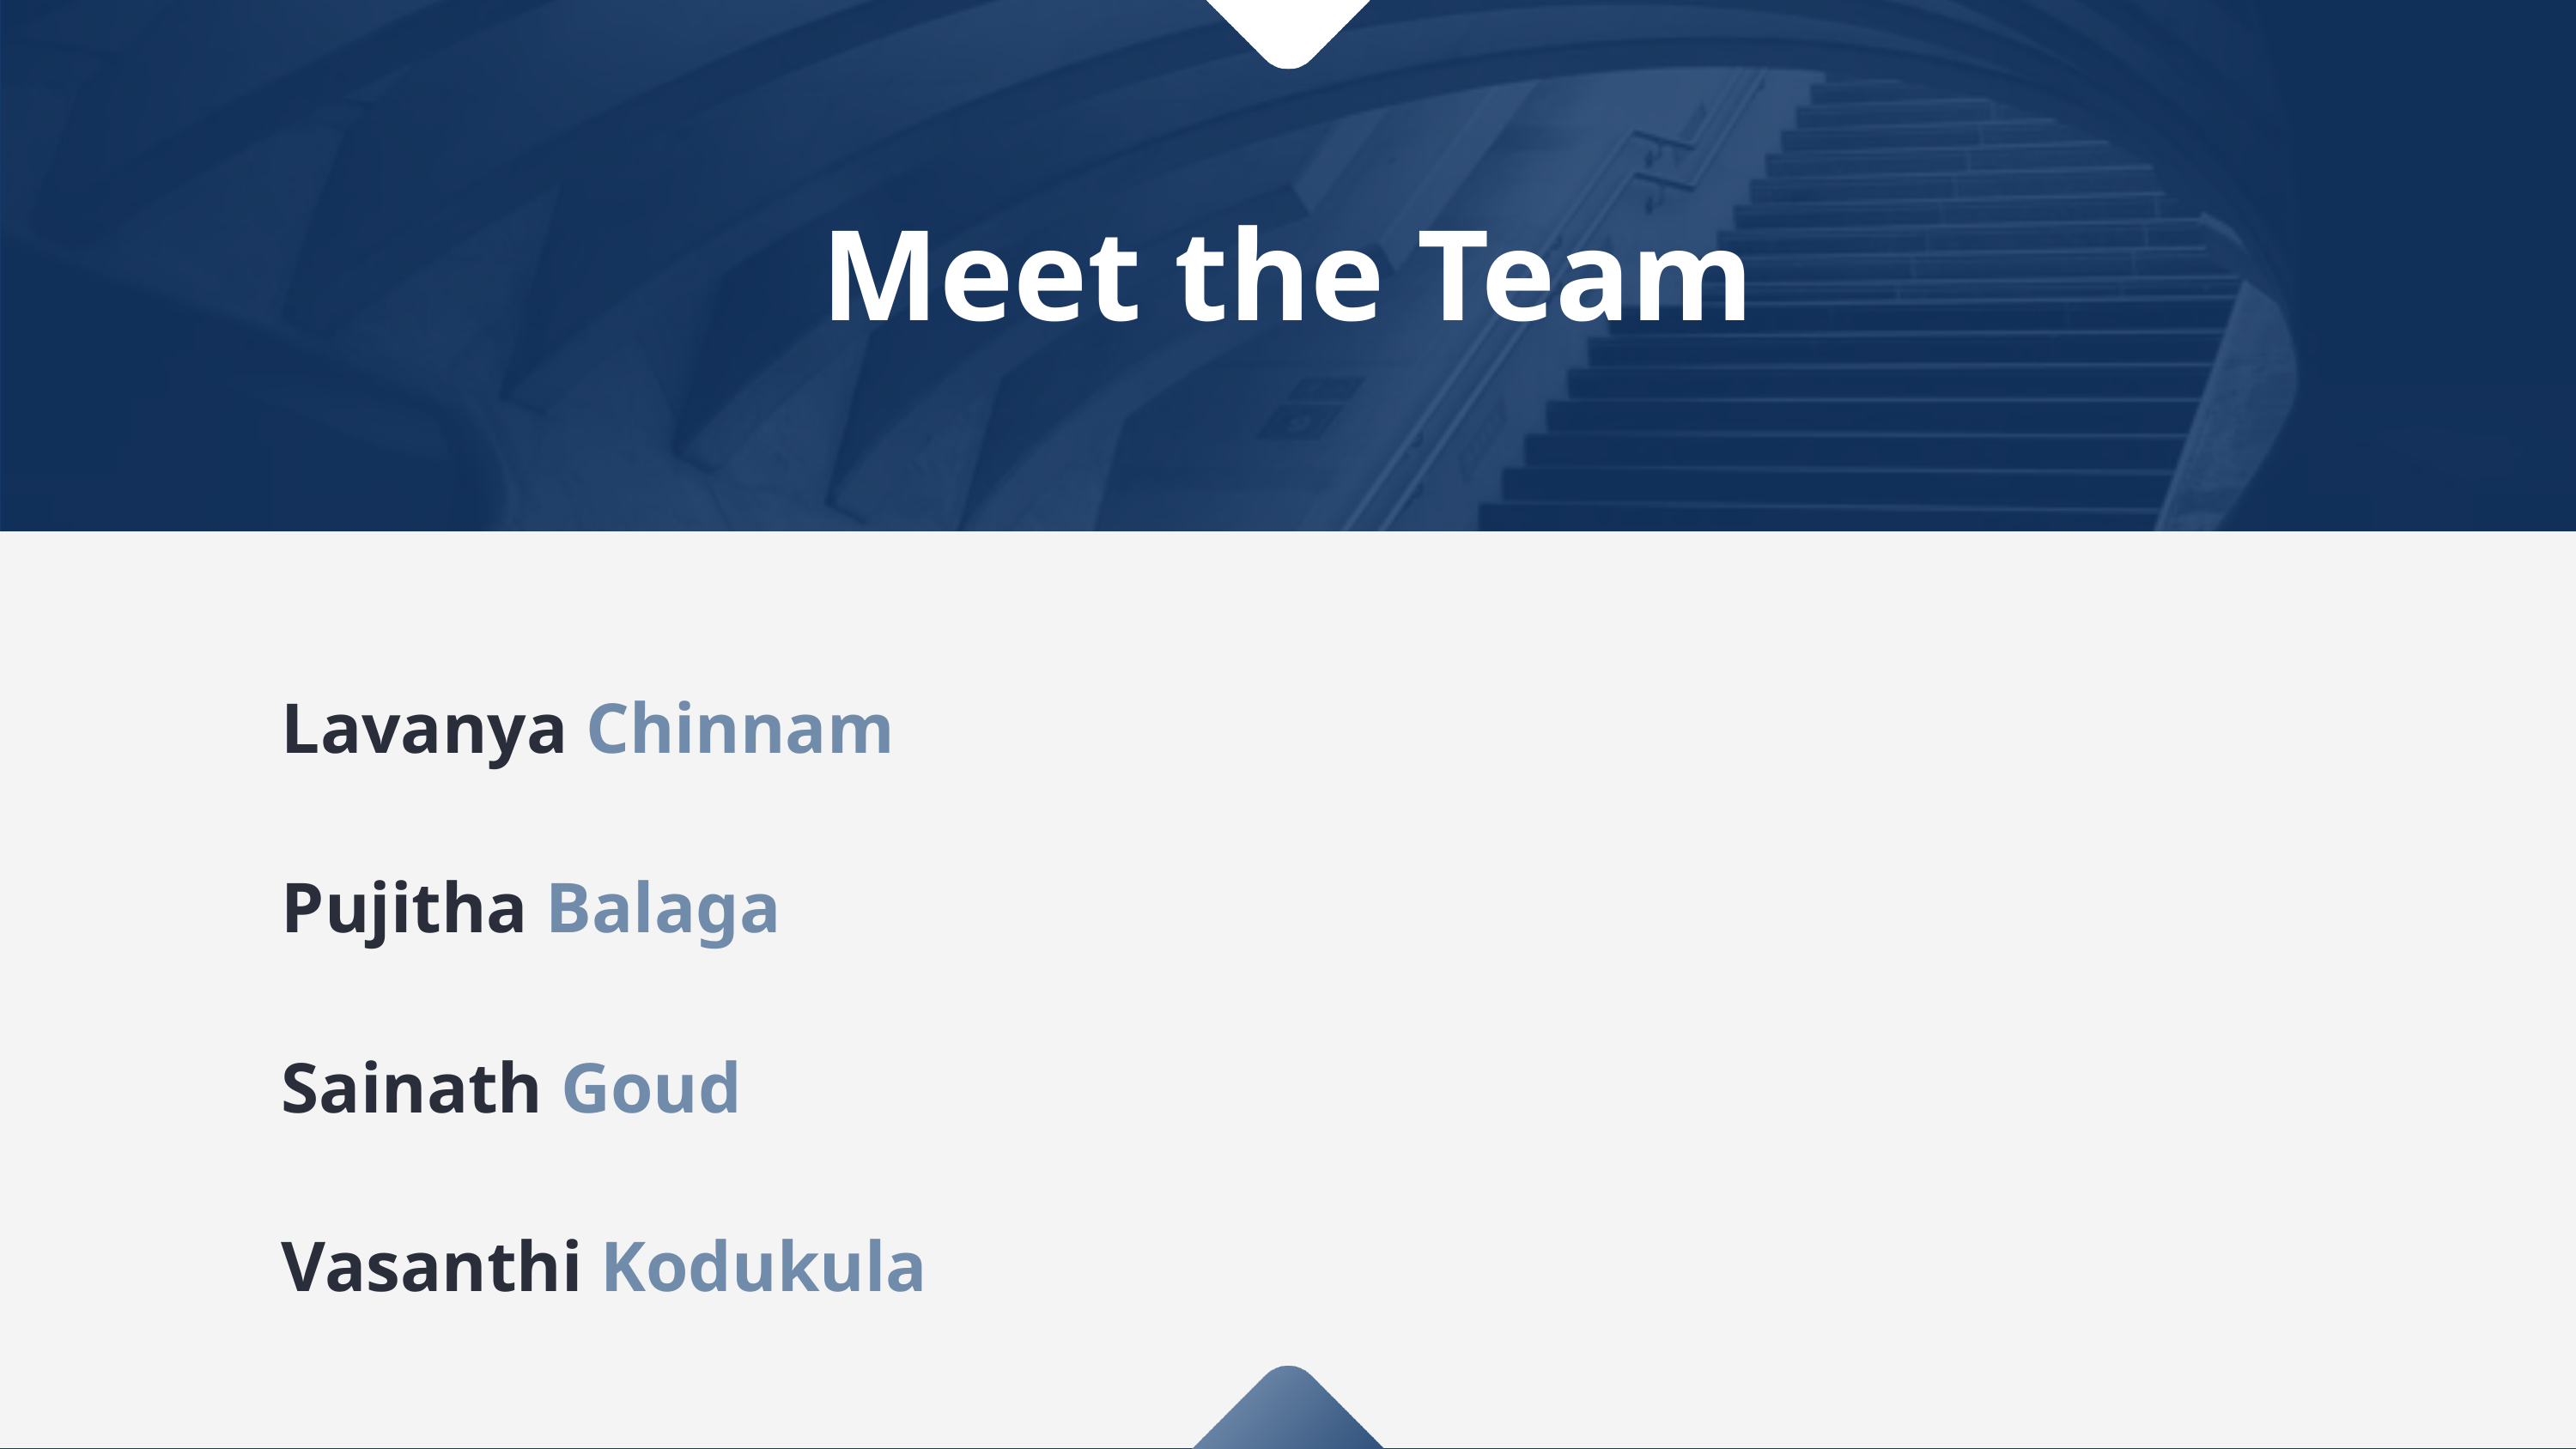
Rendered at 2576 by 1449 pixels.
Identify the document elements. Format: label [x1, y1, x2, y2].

text_box [1, 0, 2576, 529]
text_box [0, 530, 2576, 1449]
